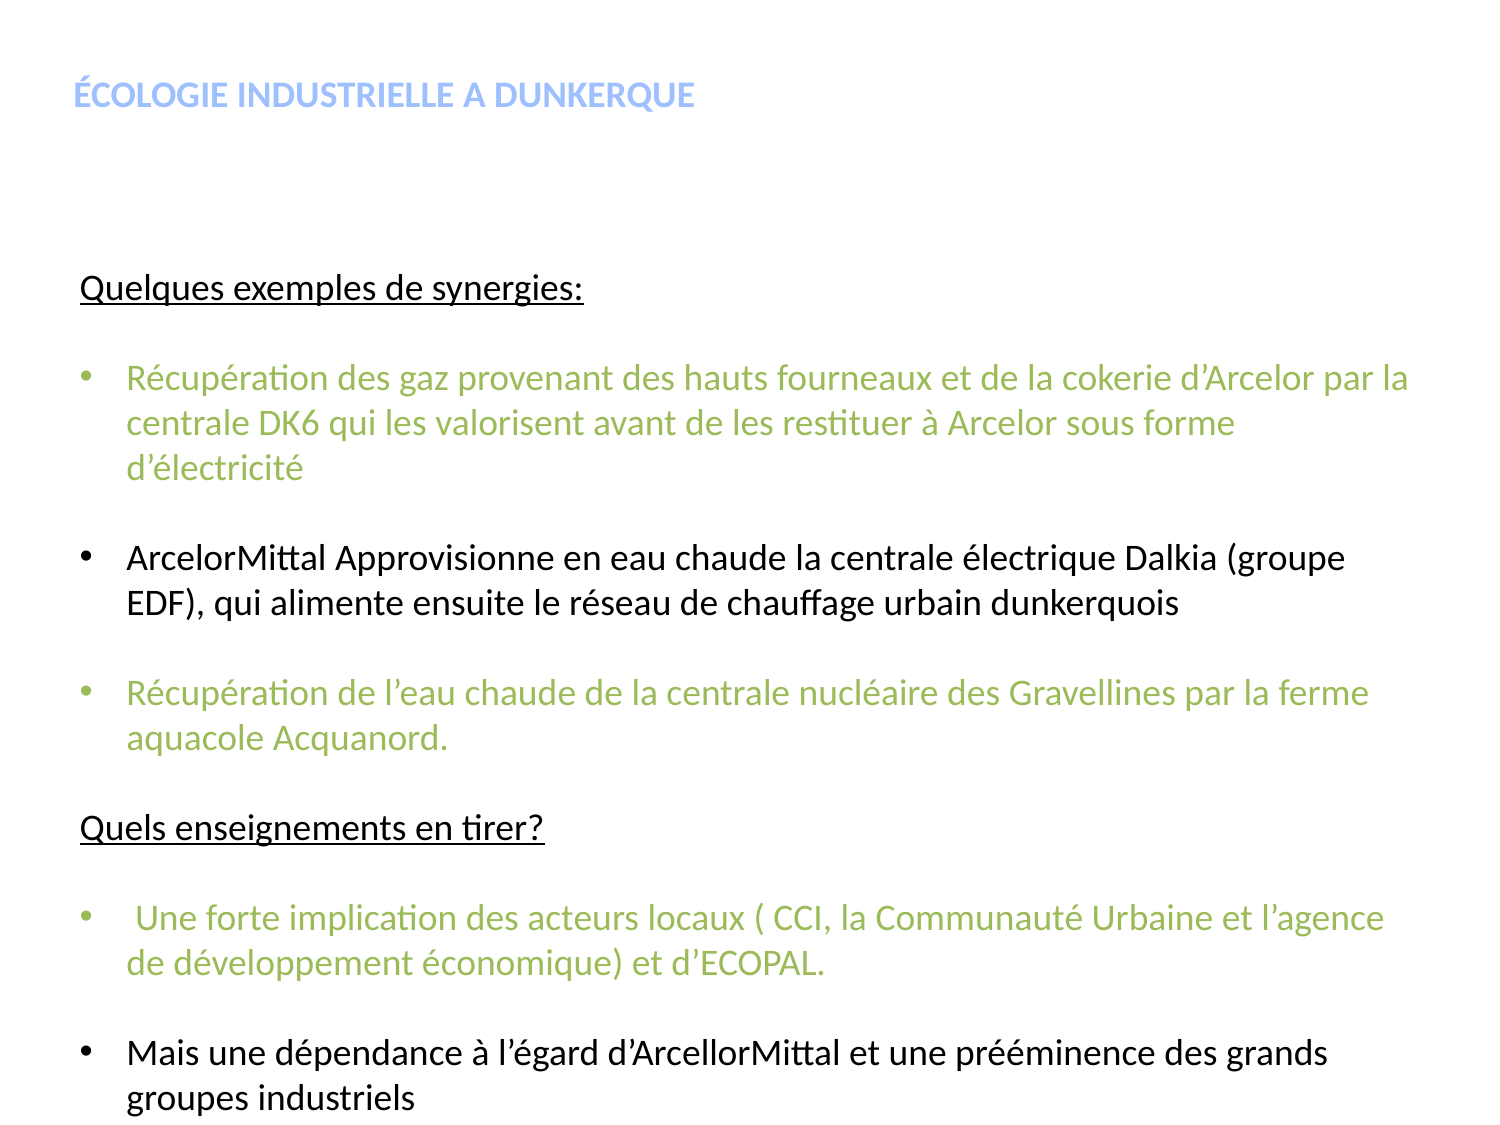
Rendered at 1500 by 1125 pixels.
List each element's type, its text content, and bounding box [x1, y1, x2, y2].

text_box ÉCOLOGIE INDUSTRIELLE A DUNKERQUE [58, 62, 711, 123]
text_box Quelques exemples de synergies: Récupération des gaz provenant des hauts fourneaux et de la cokerie d’Arcelor par la centrale DK6 qui les valorisent avant de les restituer à Arcelor sous forme d’électricité ArcelorMittal Approvisionne en eau chaude la centrale électrique Dalkia (groupe EDF), qui alimente ensuite le réseau de chauffage urbain dunkerquois Récupération de l’eau chaude de la centrale nucléaire des Gravellines par la ferme aquacole Acquanord. Quels enseignements en tirer? Une forte implication des acteurs locaux ( CCI, la Communauté Urbaine et l’agence de développement économique) et d’ECOPAL. Mais une dépendance à l’égard d’ArcellorMittal et une prééminence des grands groupes industriels [64, 255, 1436, 1125]
